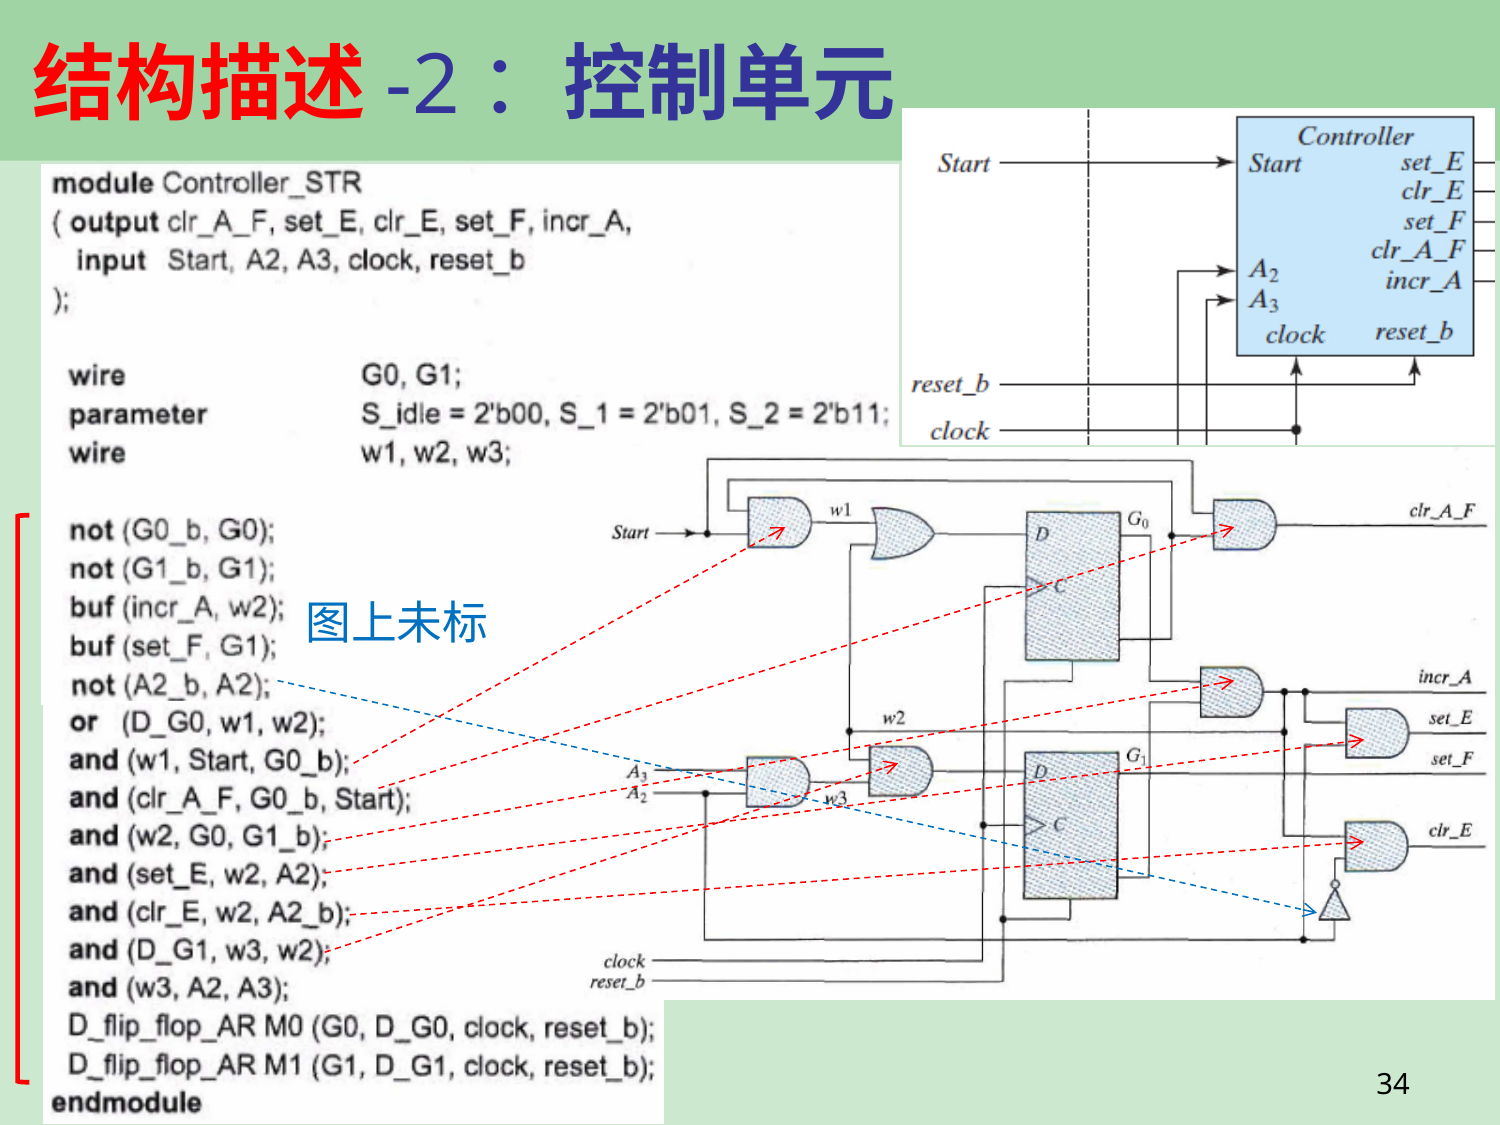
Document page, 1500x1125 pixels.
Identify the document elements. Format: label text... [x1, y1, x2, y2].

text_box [277, 680, 322, 913]
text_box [903, 841, 1365, 915]
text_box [324, 680, 1235, 739]
slide_number 34 [1112, 1037, 1426, 1113]
title 结构描述-2：控制单元 [17, 11, 1483, 149]
text_box [17, 515, 30, 1083]
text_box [324, 762, 899, 953]
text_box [353, 526, 377, 678]
picture [40, 164, 1495, 1124]
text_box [1239, 680, 1318, 738]
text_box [378, 526, 1235, 680]
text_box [324, 739, 1365, 841]
picture [901, 108, 1495, 445]
